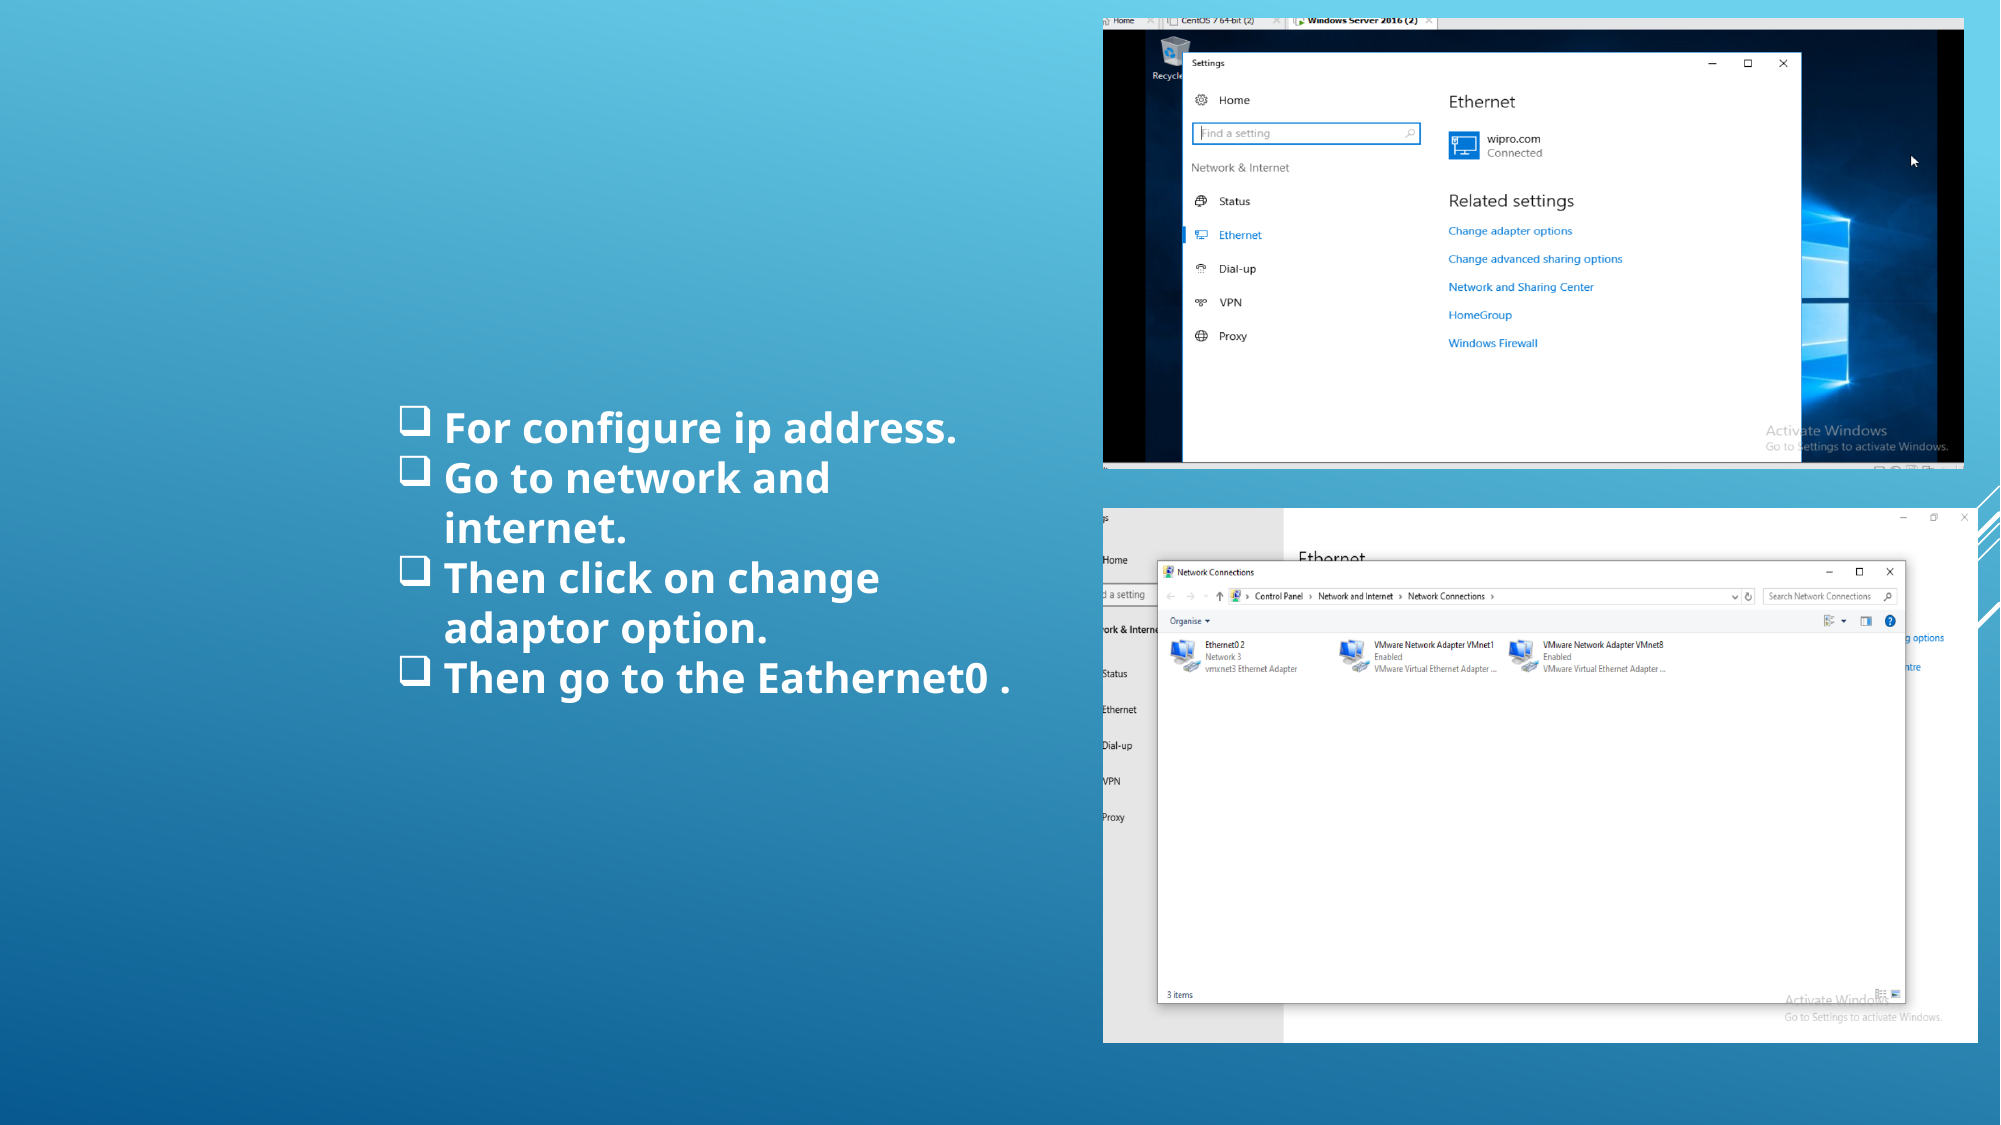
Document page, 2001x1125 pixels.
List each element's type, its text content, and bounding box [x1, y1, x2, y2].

text_box For configure ip address. Go to network and internet. Then click on change adaptor option. Then go to the Eathernet0 . [381, 394, 1036, 710]
picture [1103, 508, 1978, 1043]
picture [1103, 18, 1965, 469]
